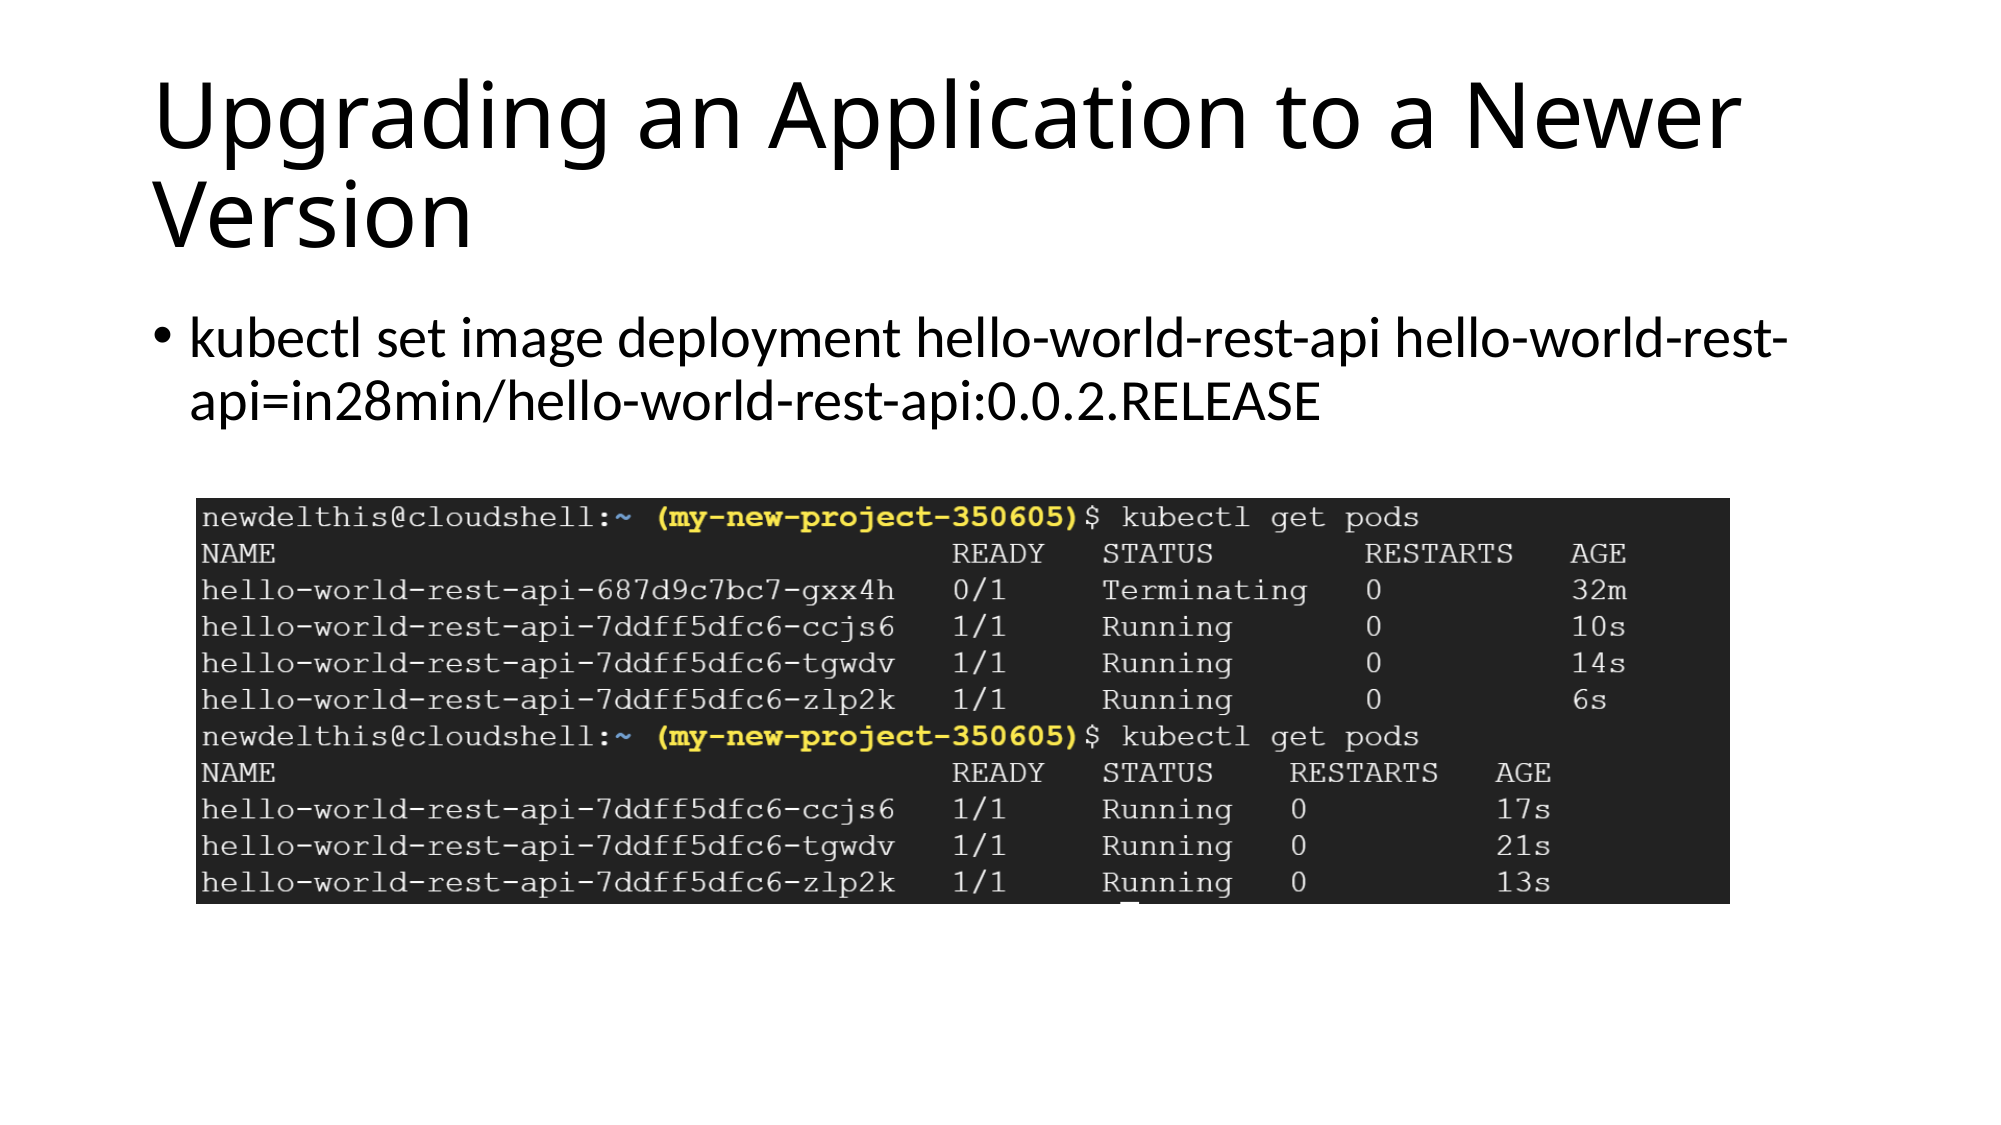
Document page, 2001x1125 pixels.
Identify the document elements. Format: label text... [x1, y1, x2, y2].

list kubectl set image deployment hello-world-rest-api hello-world-rest-api=in28min/hello-world-rest-api:0.0.2.RELEASE [137, 299, 1863, 1014]
title Upgrading an Application to a Newer Version [137, 59, 1863, 278]
picture [196, 497, 1730, 904]
